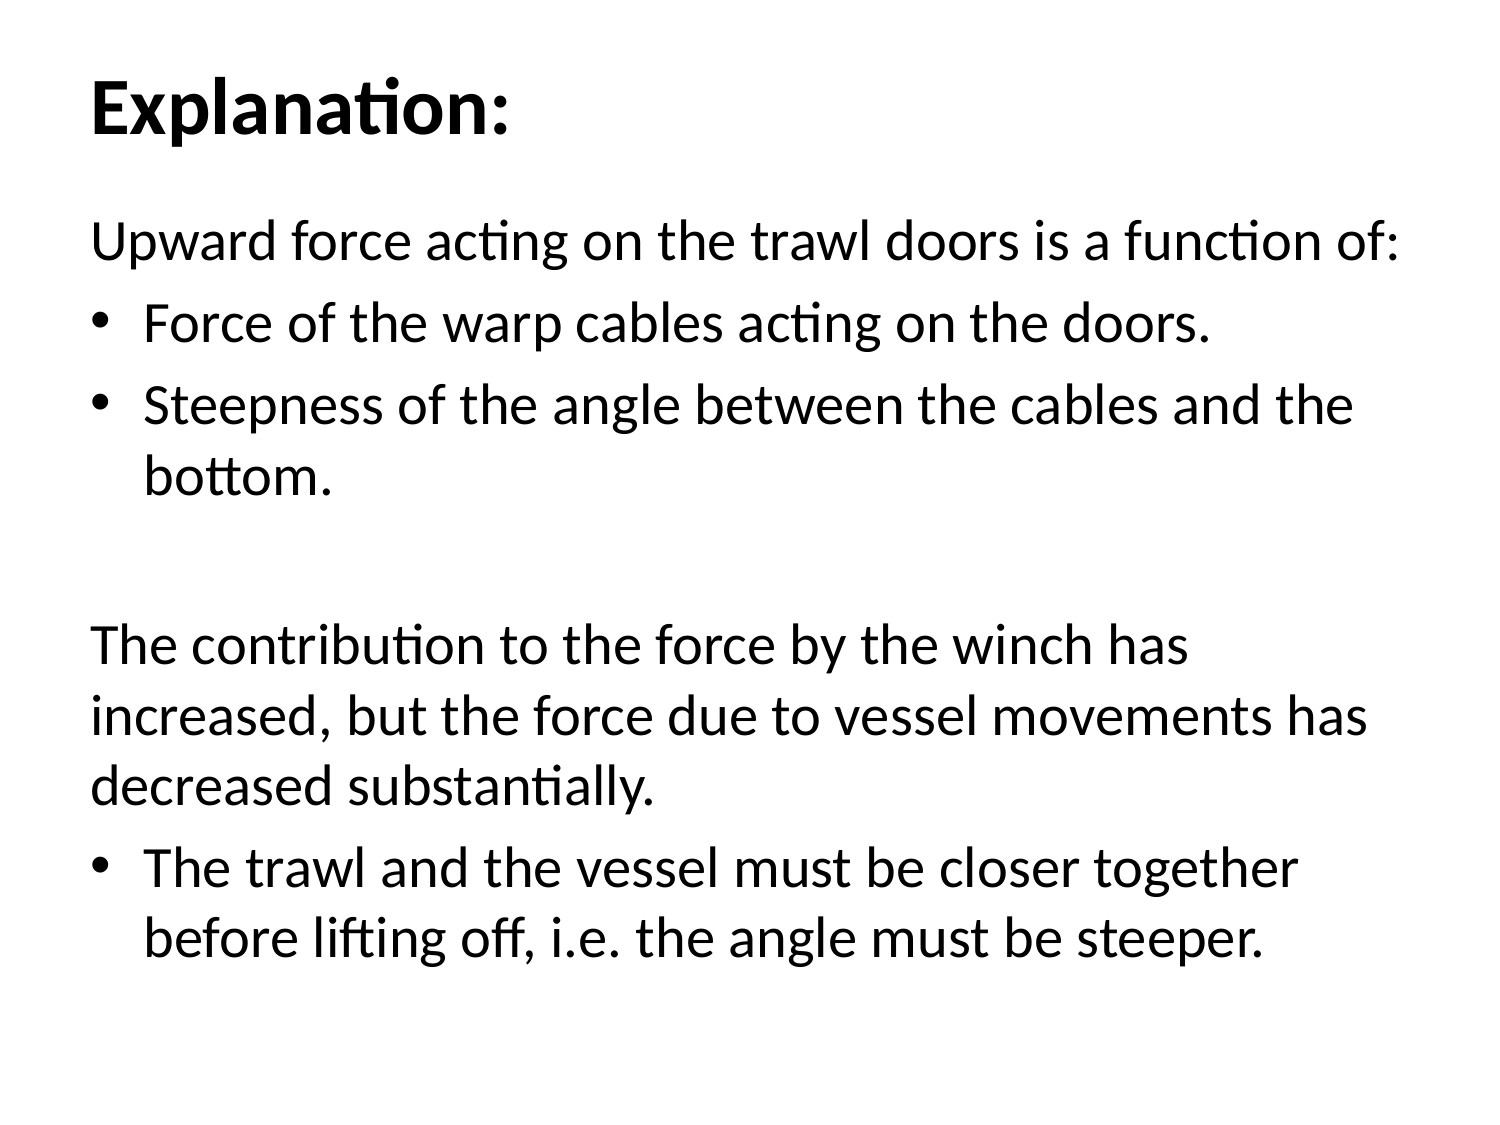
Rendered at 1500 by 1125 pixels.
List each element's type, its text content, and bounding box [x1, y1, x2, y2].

title Explanation: [75, 45, 1425, 159]
list Upward force acting on the trawl doors is a function of: Force of the warp cables acting on the doors. Steepness of the angle between the cables and the bottom. The contribution to the force by the winch has increased, but the force due to vessel movements has decreased substantially. The trawl and the vessel must be closer together before lifting off, i.e. the angle must be steeper. [75, 194, 1425, 987]
